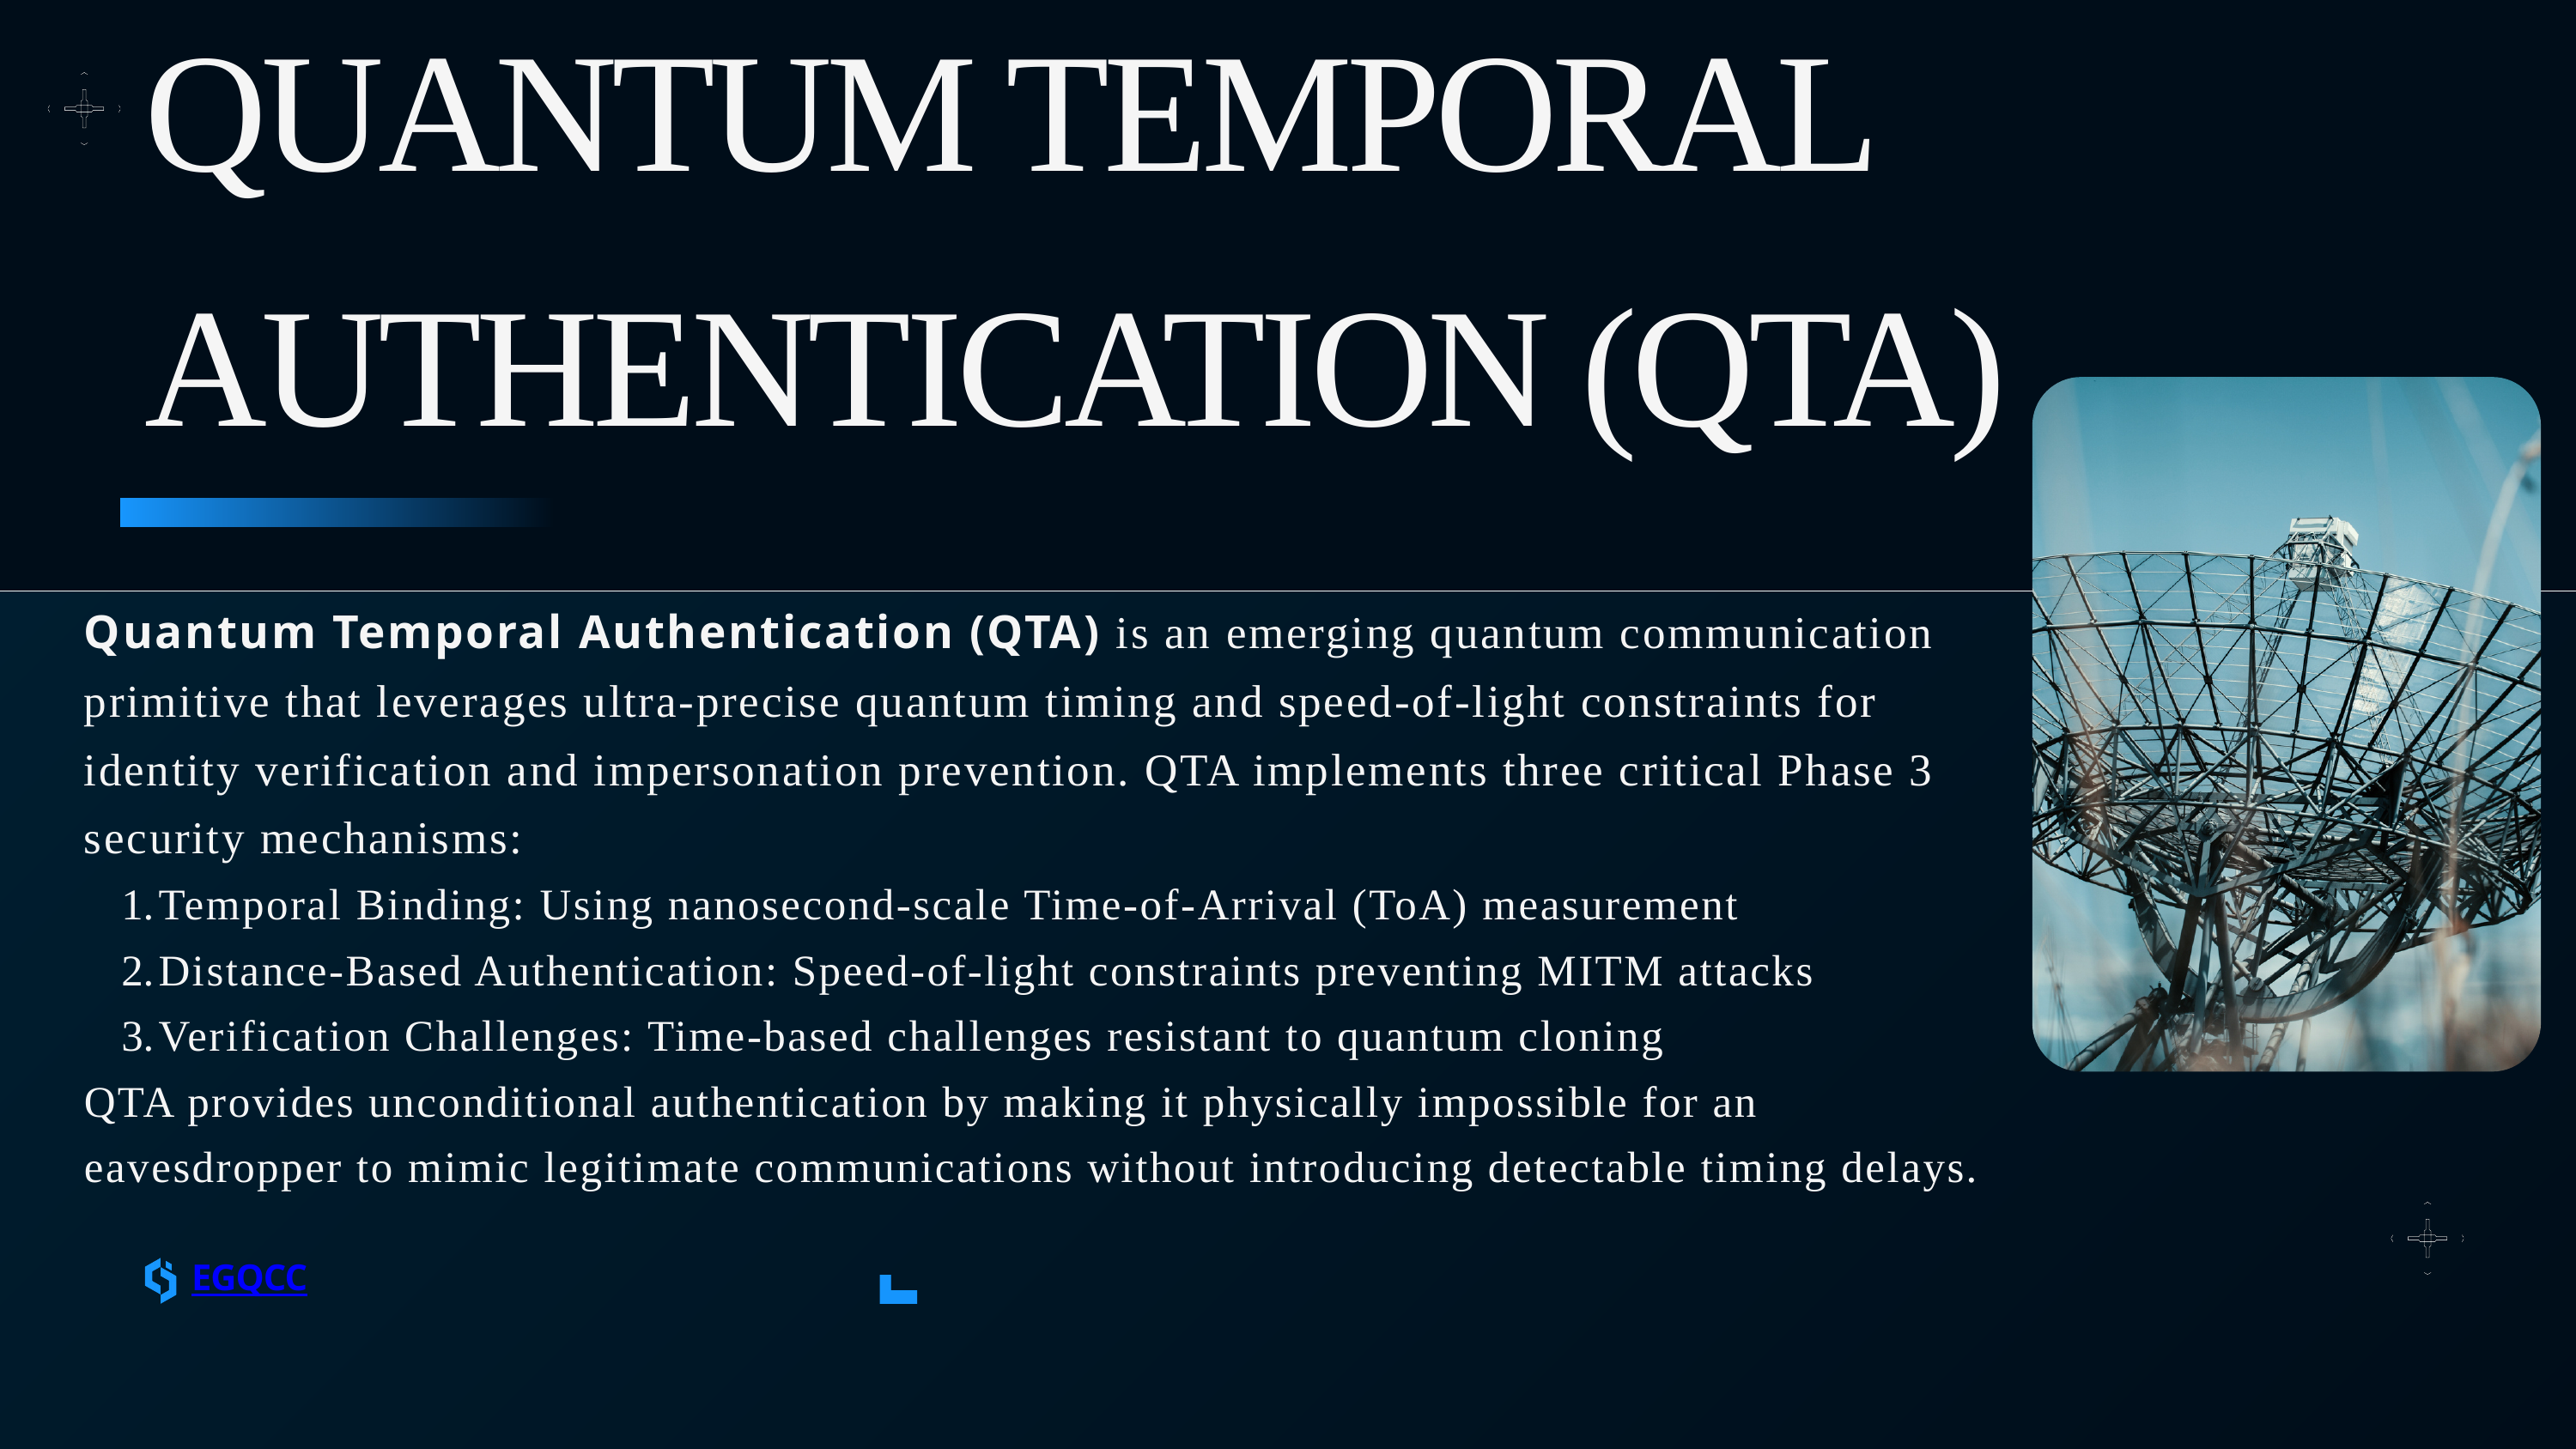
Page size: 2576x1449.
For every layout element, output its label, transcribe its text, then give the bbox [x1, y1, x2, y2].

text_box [0, 0, 2576, 591]
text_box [119, 498, 556, 527]
text_box [144, 1258, 177, 1304]
text_box [879, 1275, 918, 1304]
text_box Quantum Temporal Authentication (QTA) is an emerging quantum communication primitive that leverages ultra-precise quantum timing and speed-of-light constraints for identity verification and impersonation prevention. QTA implements three critical Phase 3 security mechanisms: Temporal Binding: Using nanosecond-scale Time-of-Arrival (ToA) measurement Distance-Based Authentication: Speed-of-light constraints preventing MITM attacks Verification Challenges: Time-based challenges resistant to quantum cloning QTA provides unconditional authentication by making it physically impossible for an eavesdropper to mimic legitimate communications without introducing detectable timing delays. [83, 601, 2002, 1258]
text_box [2391, 1202, 2464, 1276]
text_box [2032, 376, 2542, 1072]
text_box EGQCC [191, 1258, 603, 1305]
